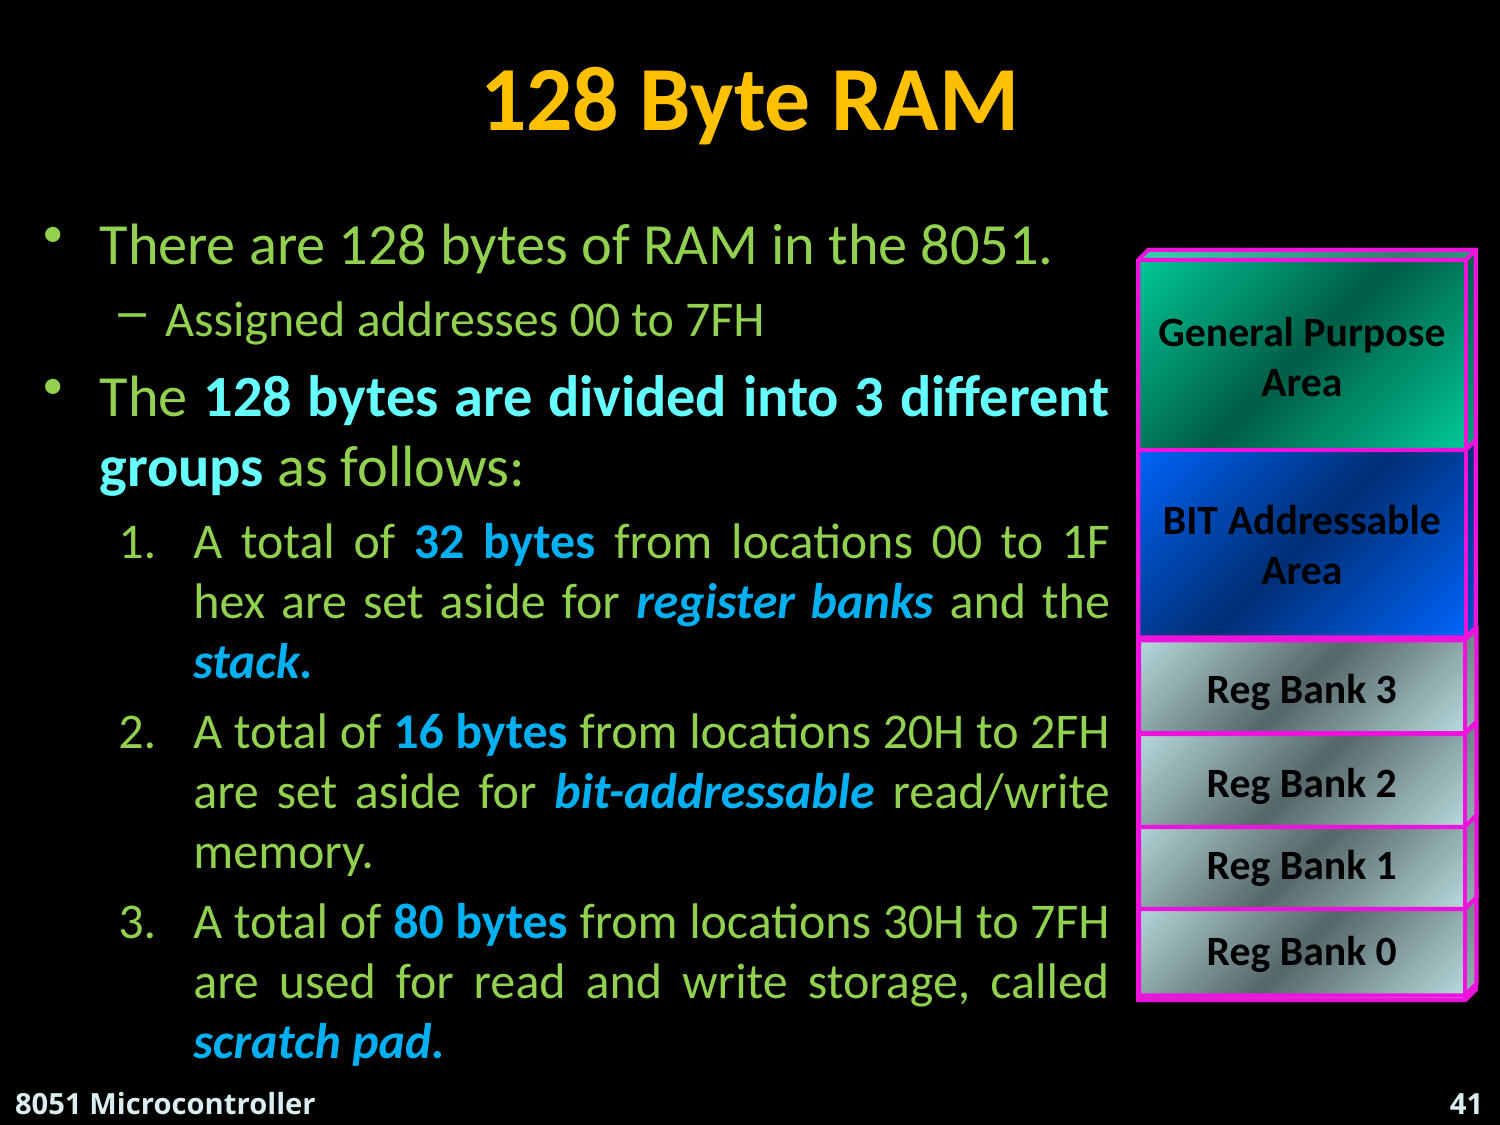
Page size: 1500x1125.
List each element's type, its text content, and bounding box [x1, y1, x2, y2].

slide_number 8051 Microcontroller [0, 1077, 351, 1125]
slide_number 41 [1148, 1077, 1499, 1125]
text_box General Purpose Area [1138, 249, 1476, 451]
text_box Register Banks [1138, 638, 1476, 1000]
text_box Reg Bank 3 [1139, 628, 1477, 734]
footer Intel 8051 Programming [1139, 250, 1475, 259]
text_box Reg Bank 0 [1139, 898, 1477, 996]
title 128 Byte RAM [0, 0, 1500, 188]
text_box Reg Bank 2 [1139, 722, 1477, 828]
list There are 128 bytes of RAM in the 8051. Assigned addresses 00 to 7FH The 128 bytes are divided into 3 different groups as follows: A total of 32 bytes from locations 00 to 1F hex are set aside for register banks and the stack. A total of 16 bytes from locations 20H to 2FH are set aside for bit-addressable read/write memory. A total of 80 bytes from locations 30H to 7FH are used for read and write storage, called scratch pad. [28, 198, 1126, 1044]
text_box Reg Bank 1 [1139, 816, 1477, 910]
text_box BIT Addressable Area [1138, 441, 1476, 638]
